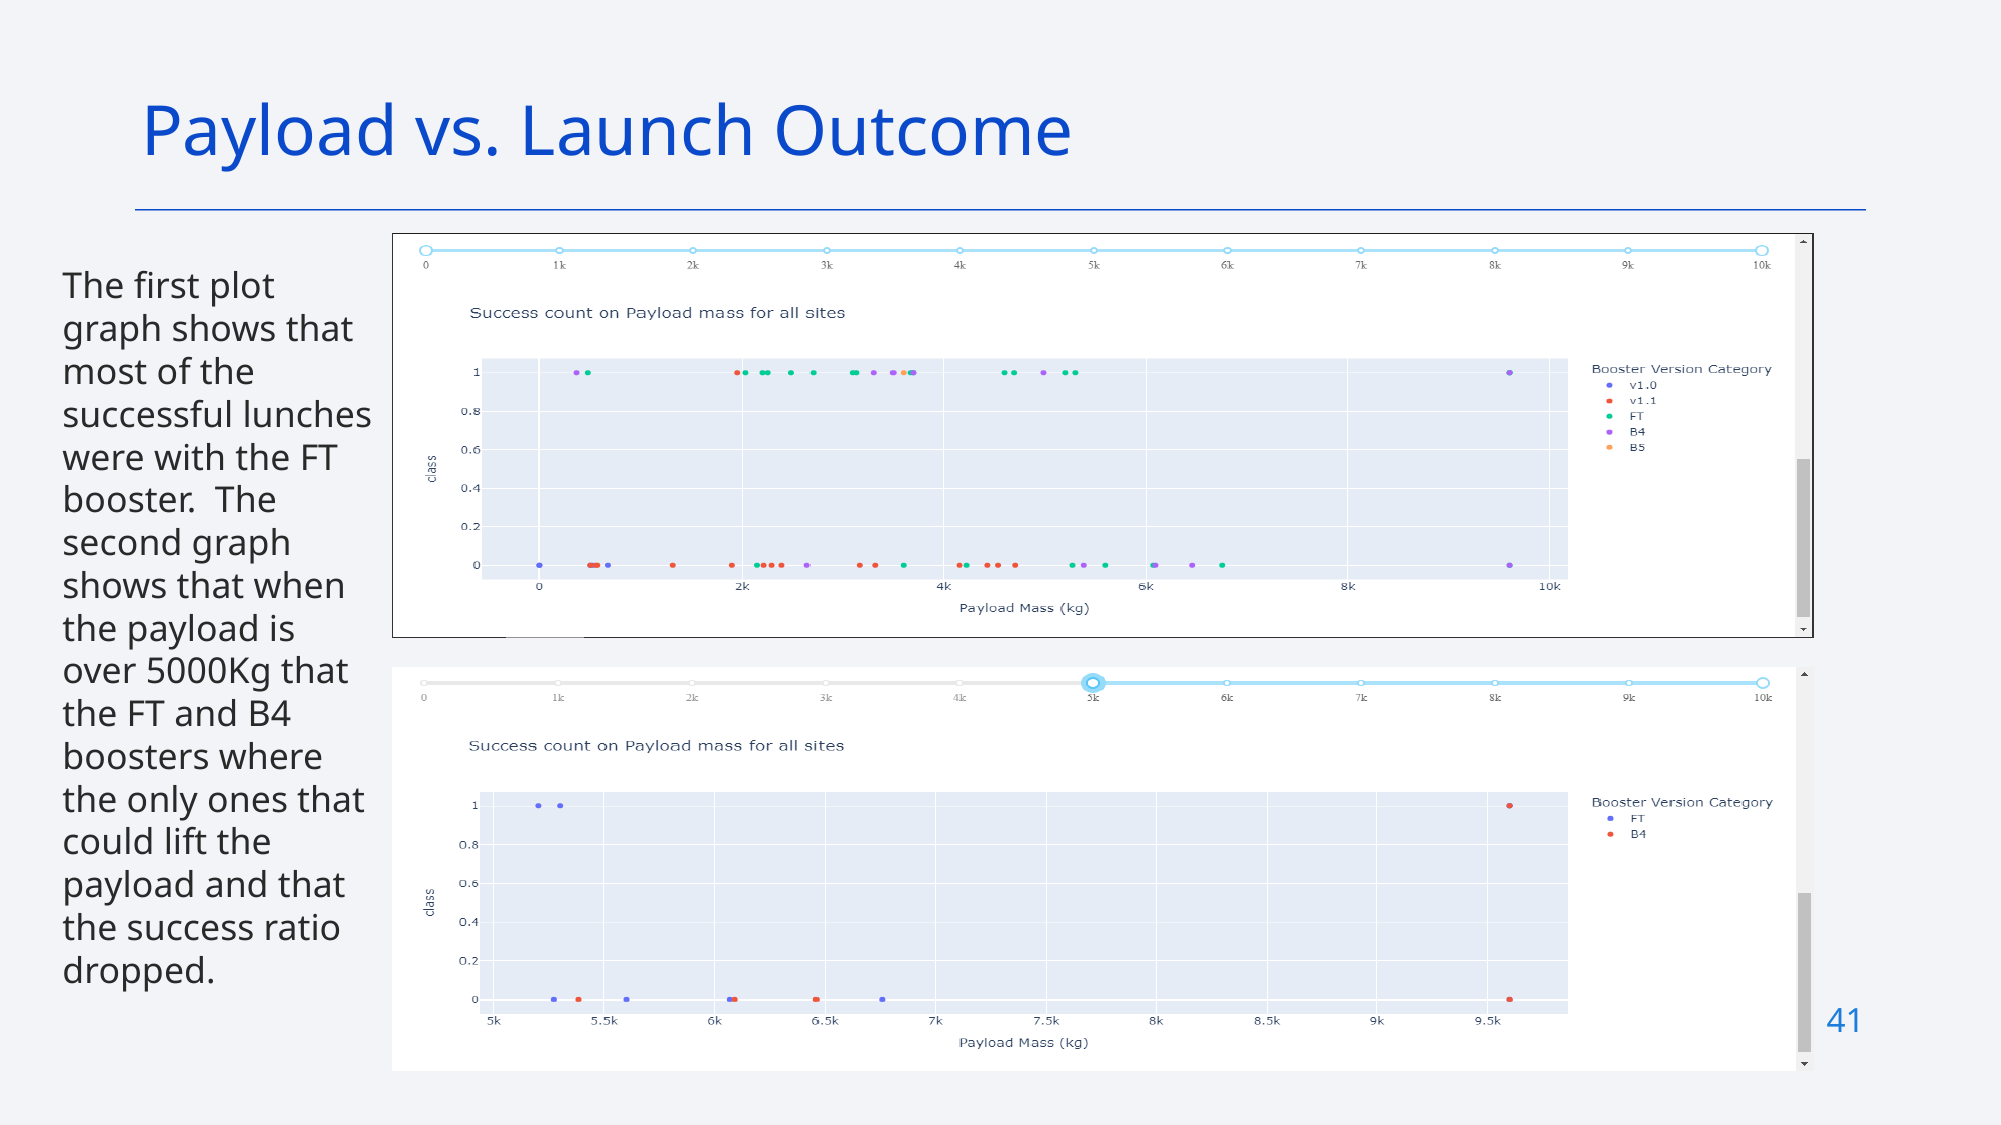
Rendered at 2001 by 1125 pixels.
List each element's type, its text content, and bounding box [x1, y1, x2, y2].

text_box Payload vs. Launch Outcome [126, 88, 1852, 179]
list The first plot graph shows that most of the successful lunches were with the FT booster. The second graph shows that when the payload is over 5000Kg that the FT and B4 boosters where the only ones that could lift the payload and that the success ratio dropped. [47, 255, 393, 1004]
picture [0, 0, 2001, 1125]
slide_number 41 [1814, 988, 1880, 1055]
